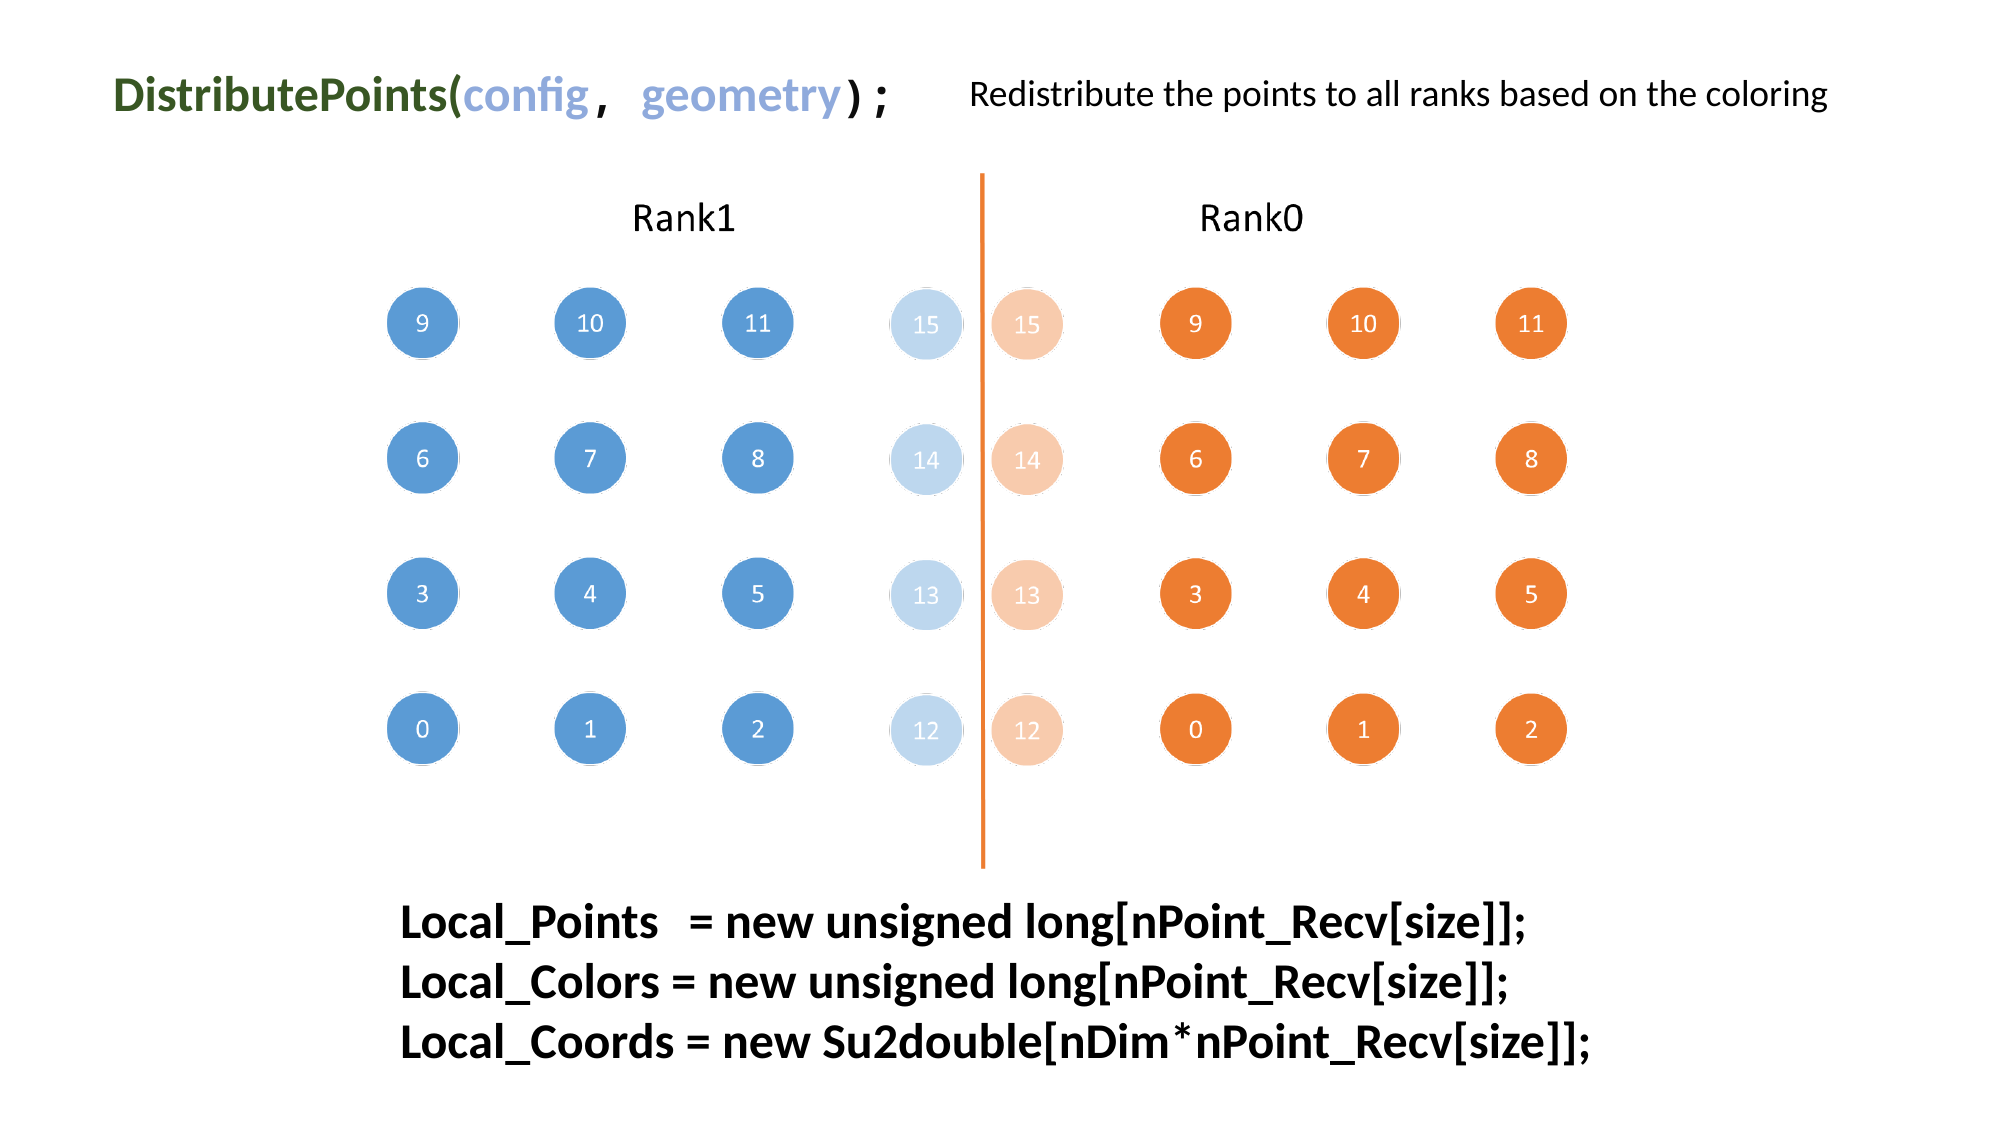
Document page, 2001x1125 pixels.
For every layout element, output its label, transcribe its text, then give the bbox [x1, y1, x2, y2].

picture [385, 172, 1568, 871]
text_box Local_Points = new unsigned long[nPoint_Recv[size]]; Local_Colors = new unsigned long[nPoint_Recv[size]]; Local_Coords = new Su2double[nDim*nPoint_Recv[size]]; [385, 881, 1721, 1077]
text_box Redistribute the points to all ranks based on the coloring [946, 62, 1845, 122]
text_box DistributePoints(config, geometry); [98, 54, 909, 130]
